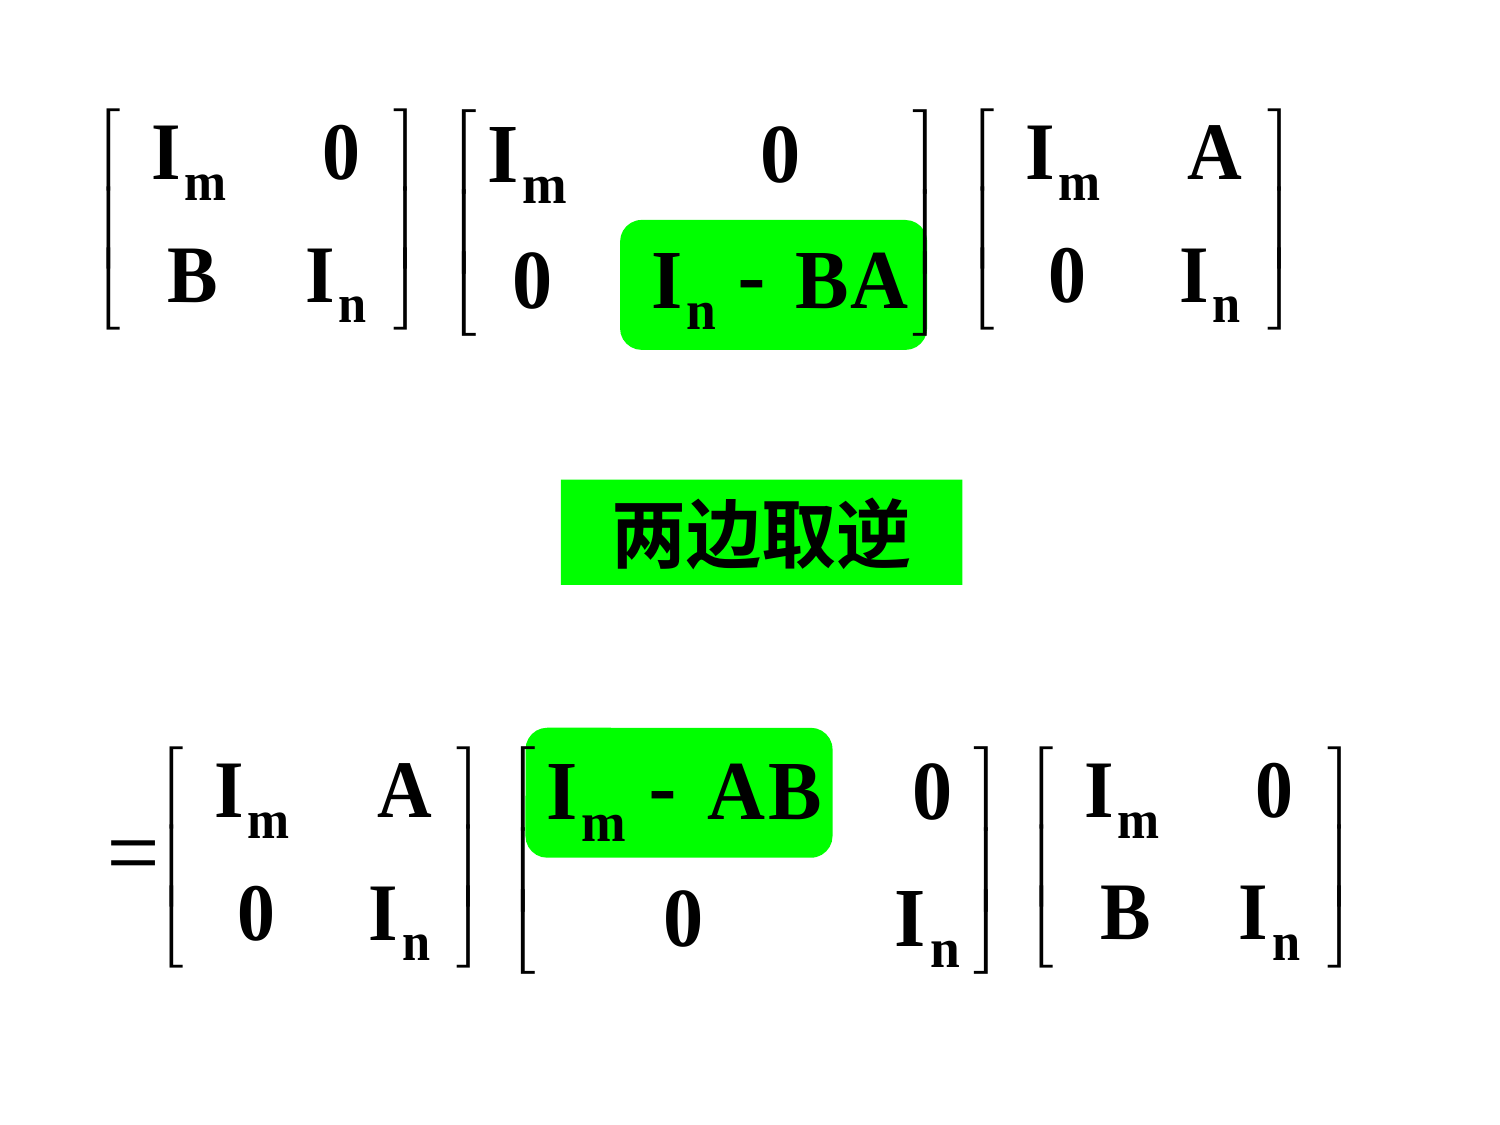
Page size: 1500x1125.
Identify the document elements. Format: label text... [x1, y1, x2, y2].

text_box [962, 89, 1323, 349]
text_box 两边取逆 [560, 479, 963, 585]
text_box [1021, 727, 1382, 987]
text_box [92, 727, 501, 987]
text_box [501, 727, 1018, 994]
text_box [88, 89, 442, 349]
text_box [442, 89, 959, 356]
